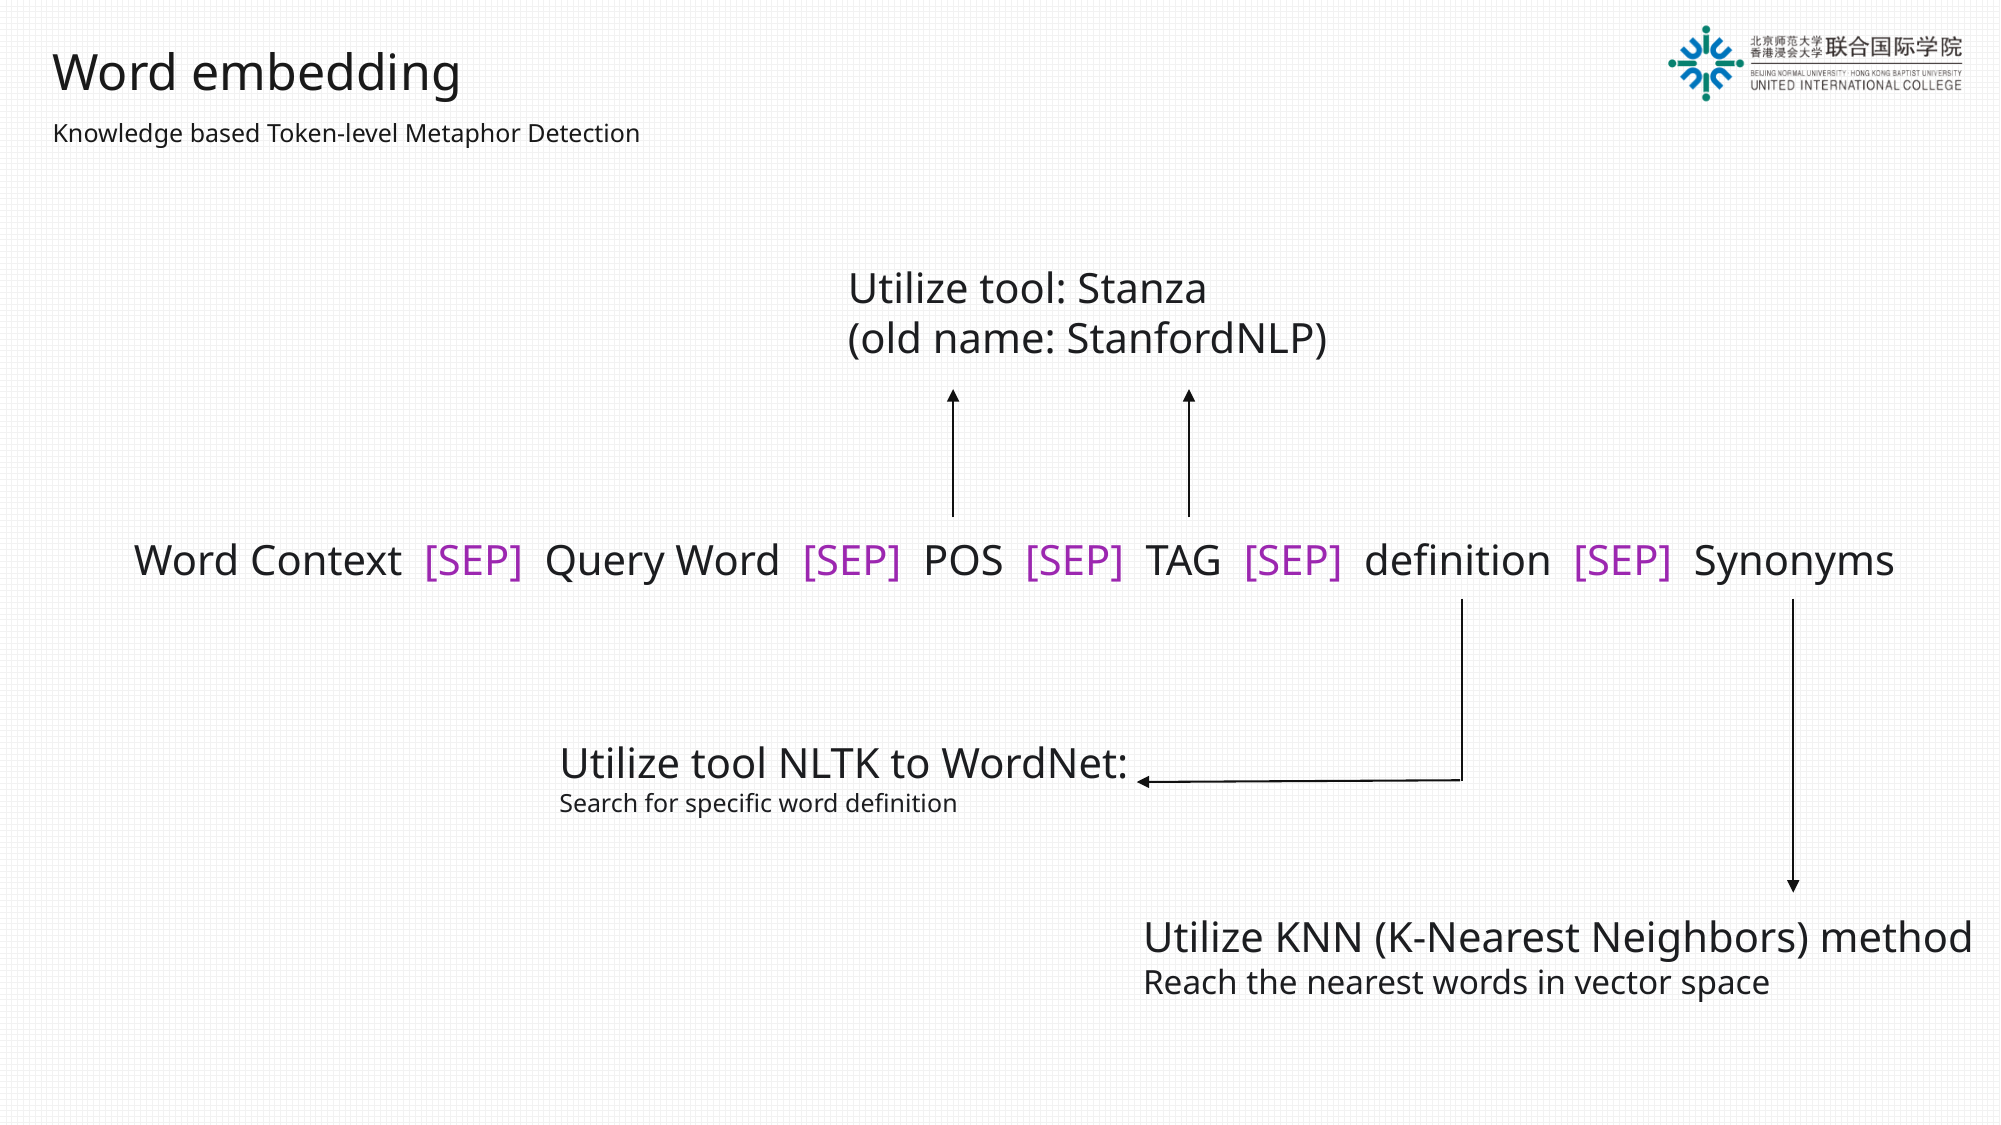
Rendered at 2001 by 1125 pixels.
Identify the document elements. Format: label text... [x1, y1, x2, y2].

picture [1666, 18, 1964, 109]
text_box Utilize tool: Stanza (old name: StanfordNLP) [833, 254, 1342, 369]
text_box Utilize KNN (K-Nearest Neighbors) method Reach the nearest words in vector space [1128, 903, 1989, 1009]
text_box Word Context [SEP] Query Word [SEP] POS [SEP] TAG [SEP] definition [SEP] Synonyms [119, 526, 1911, 592]
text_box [52, 31, 724, 145]
text_box Utilize tool NLTK to WordNet: Search for specific word definition [544, 729, 1144, 825]
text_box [1136, 598, 1462, 783]
